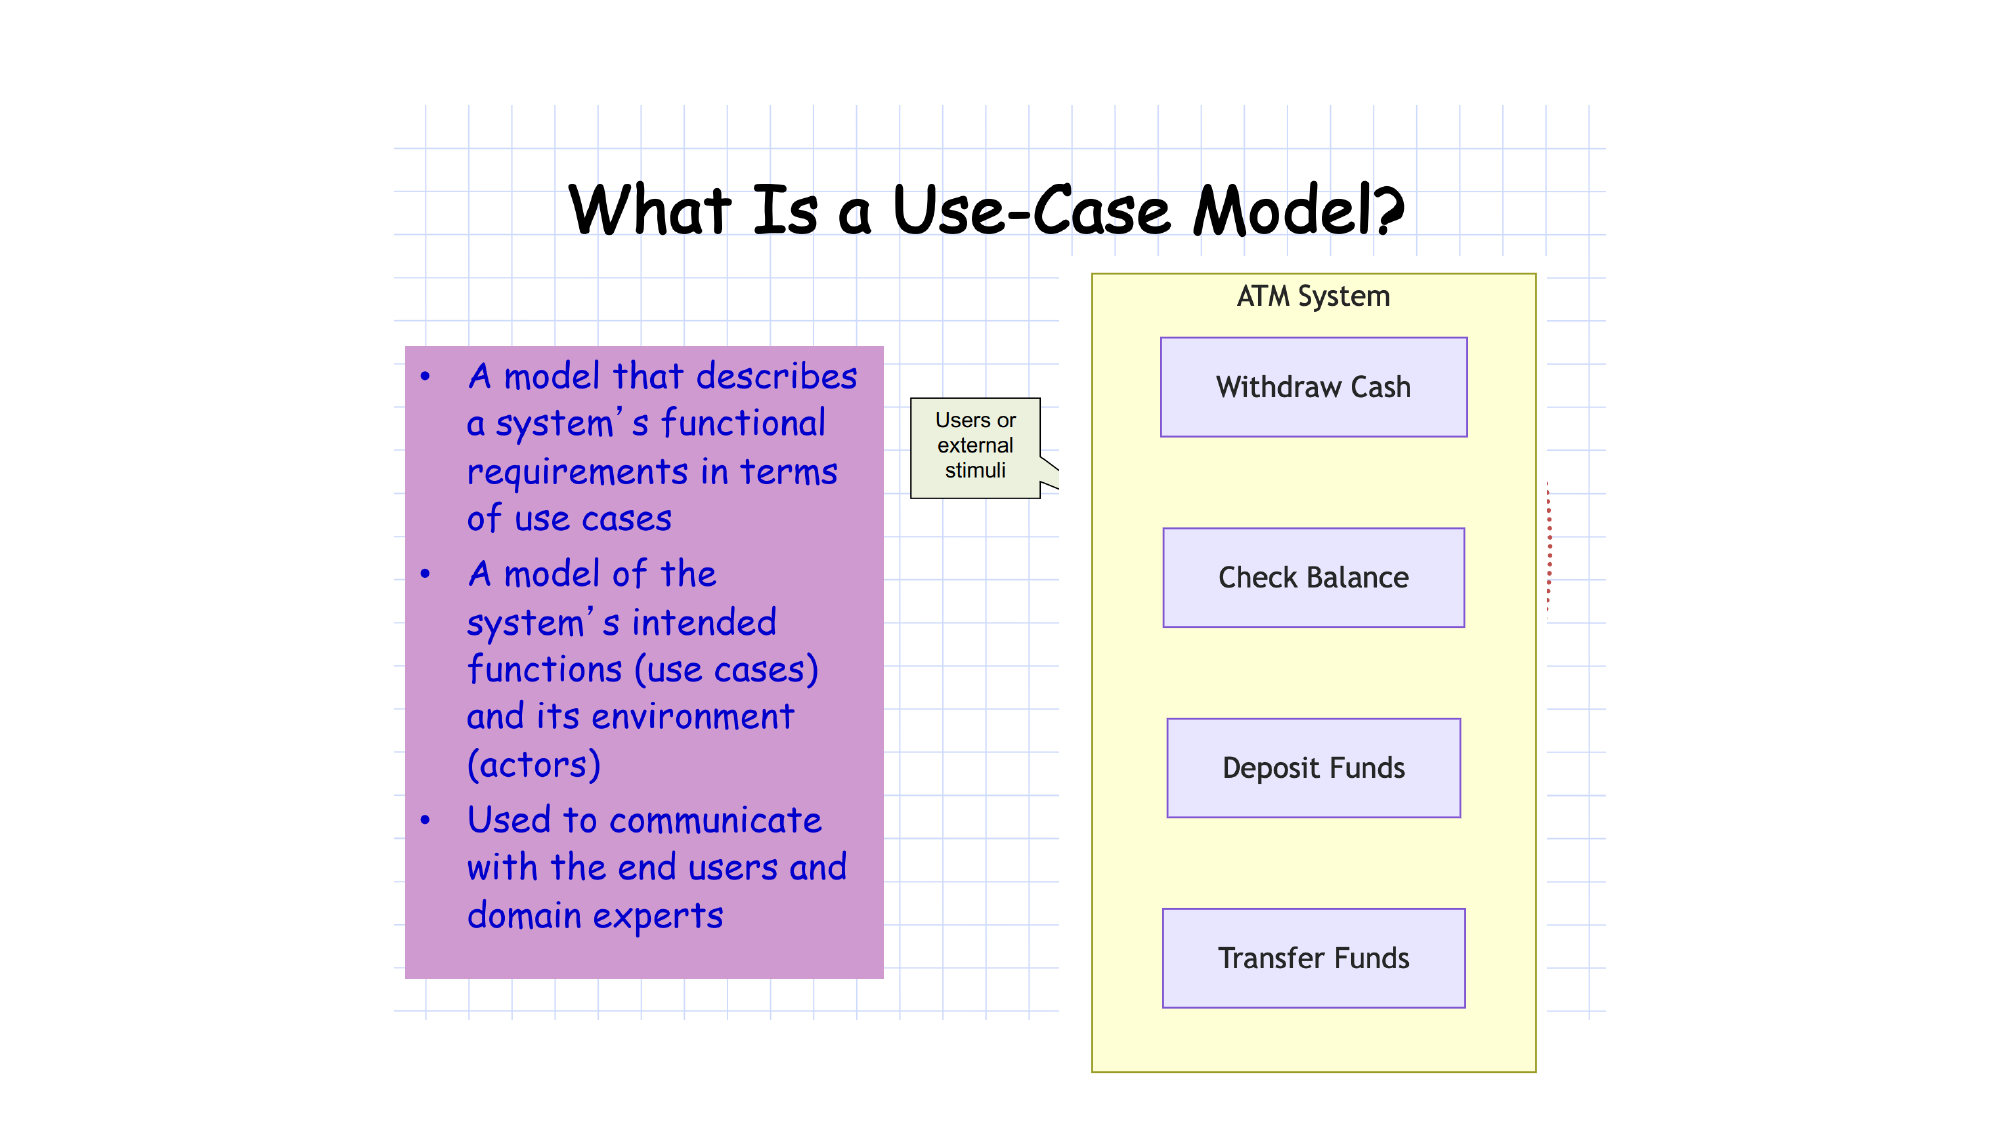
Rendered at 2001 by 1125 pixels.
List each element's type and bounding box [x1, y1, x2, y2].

picture [1059, 255, 1547, 1086]
list [394, 104, 1606, 1020]
